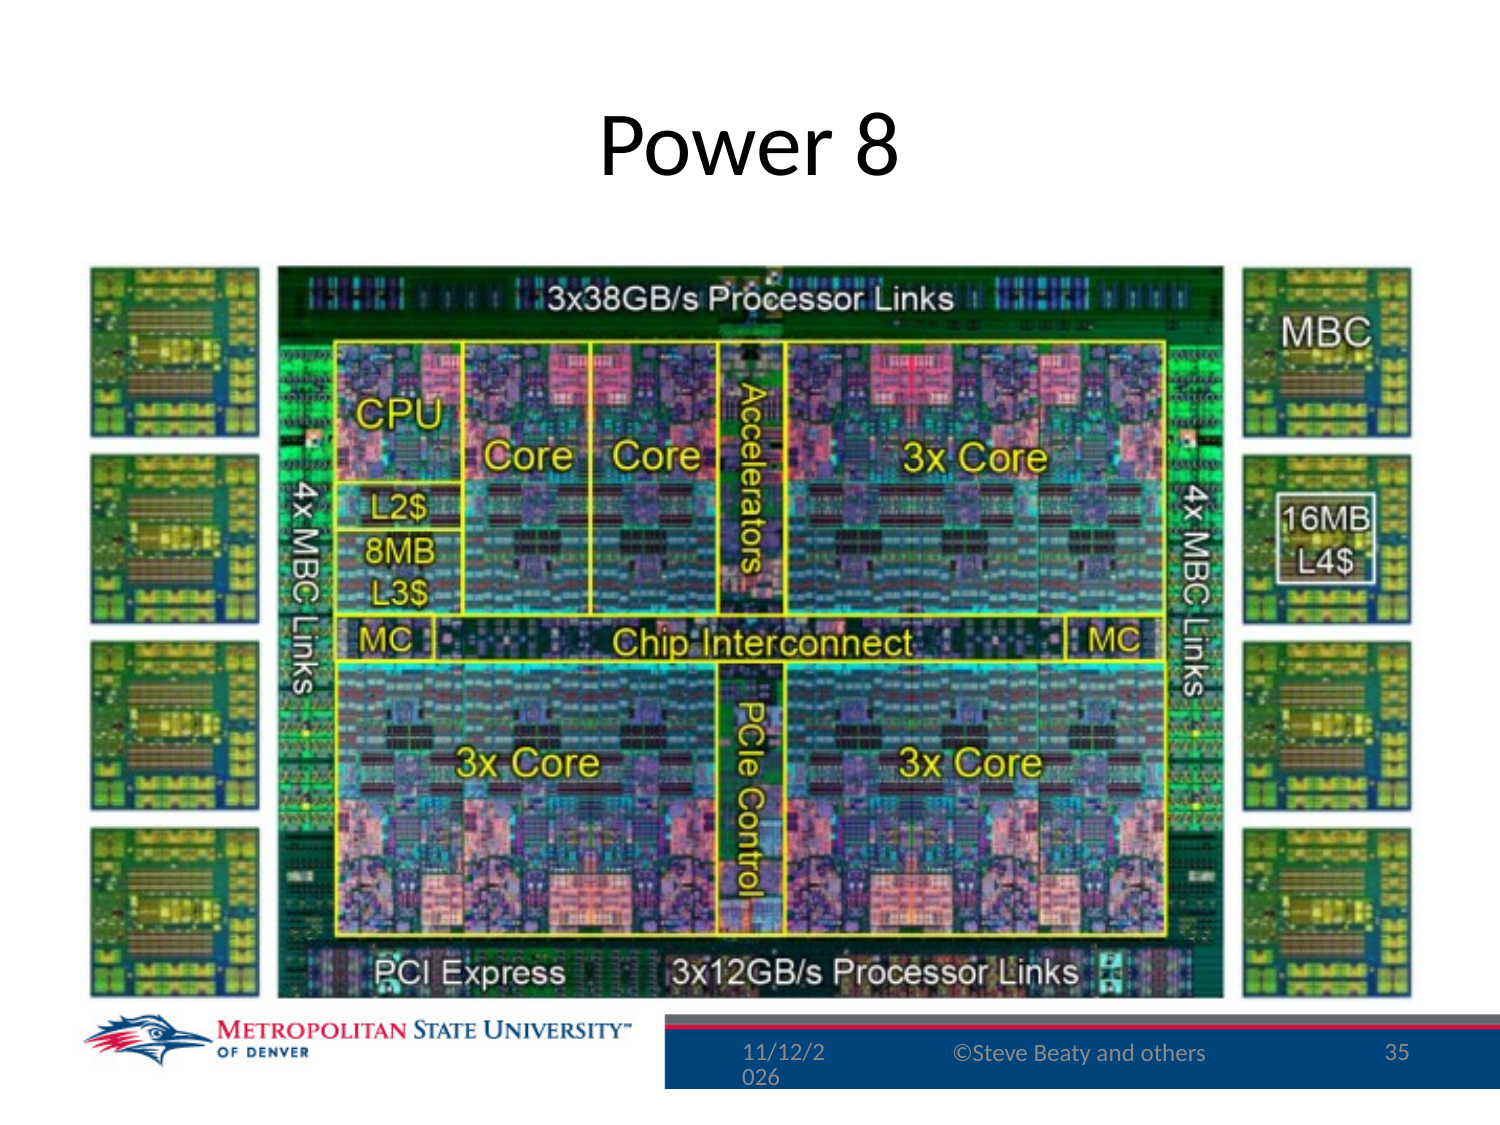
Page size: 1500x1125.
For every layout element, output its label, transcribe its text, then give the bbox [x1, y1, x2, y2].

slide_number 35 [1316, 1020, 1425, 1081]
footer ©Steve Beaty and others [841, 1021, 1317, 1082]
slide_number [727, 1020, 842, 1081]
picture [44, 1012, 1500, 1089]
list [74, 262, 1426, 1006]
title Power 8 [75, 45, 1425, 233]
